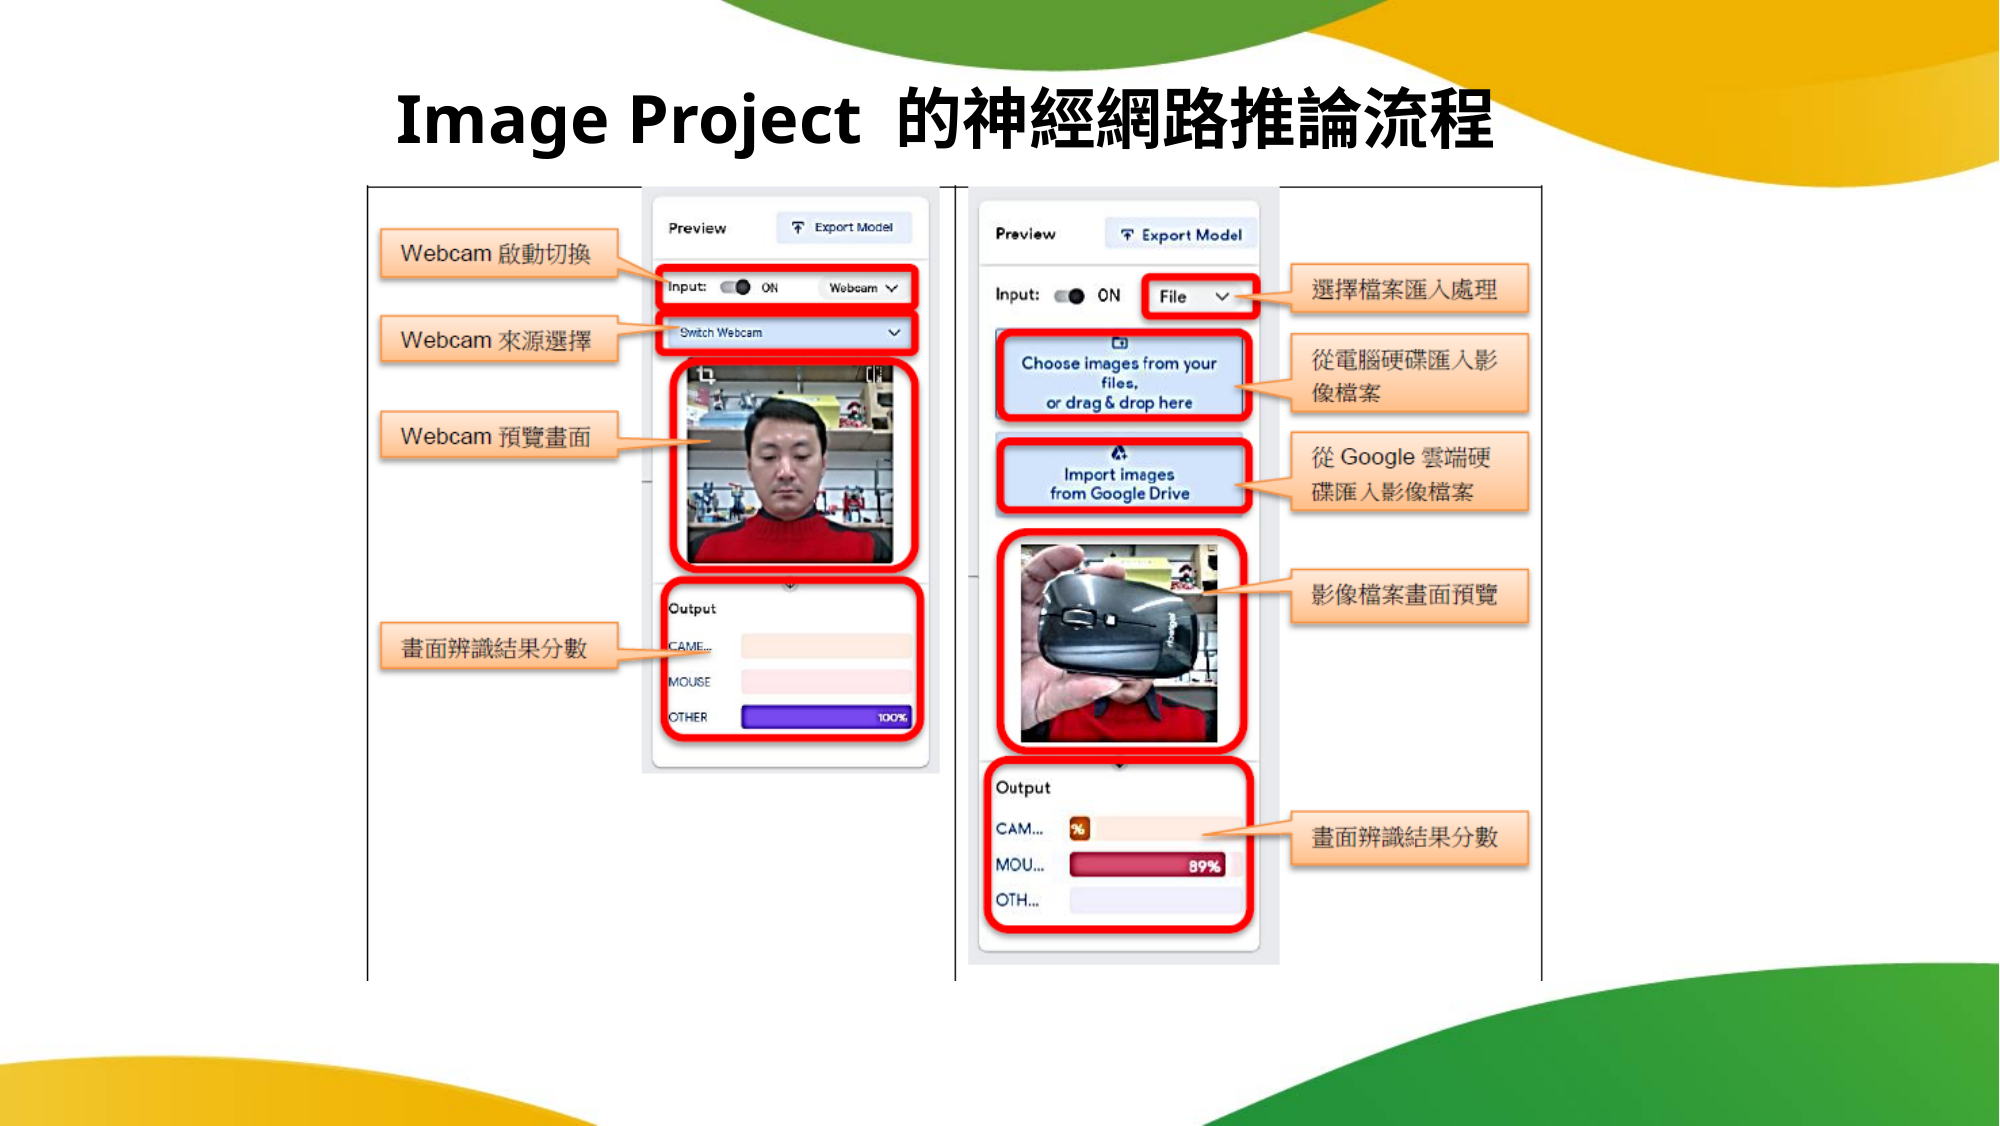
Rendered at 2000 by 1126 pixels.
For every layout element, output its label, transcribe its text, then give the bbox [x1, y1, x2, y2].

text_box Image Project 的神經網路推論流程 [296, 52, 1612, 181]
picture [0, 0, 1999, 1126]
